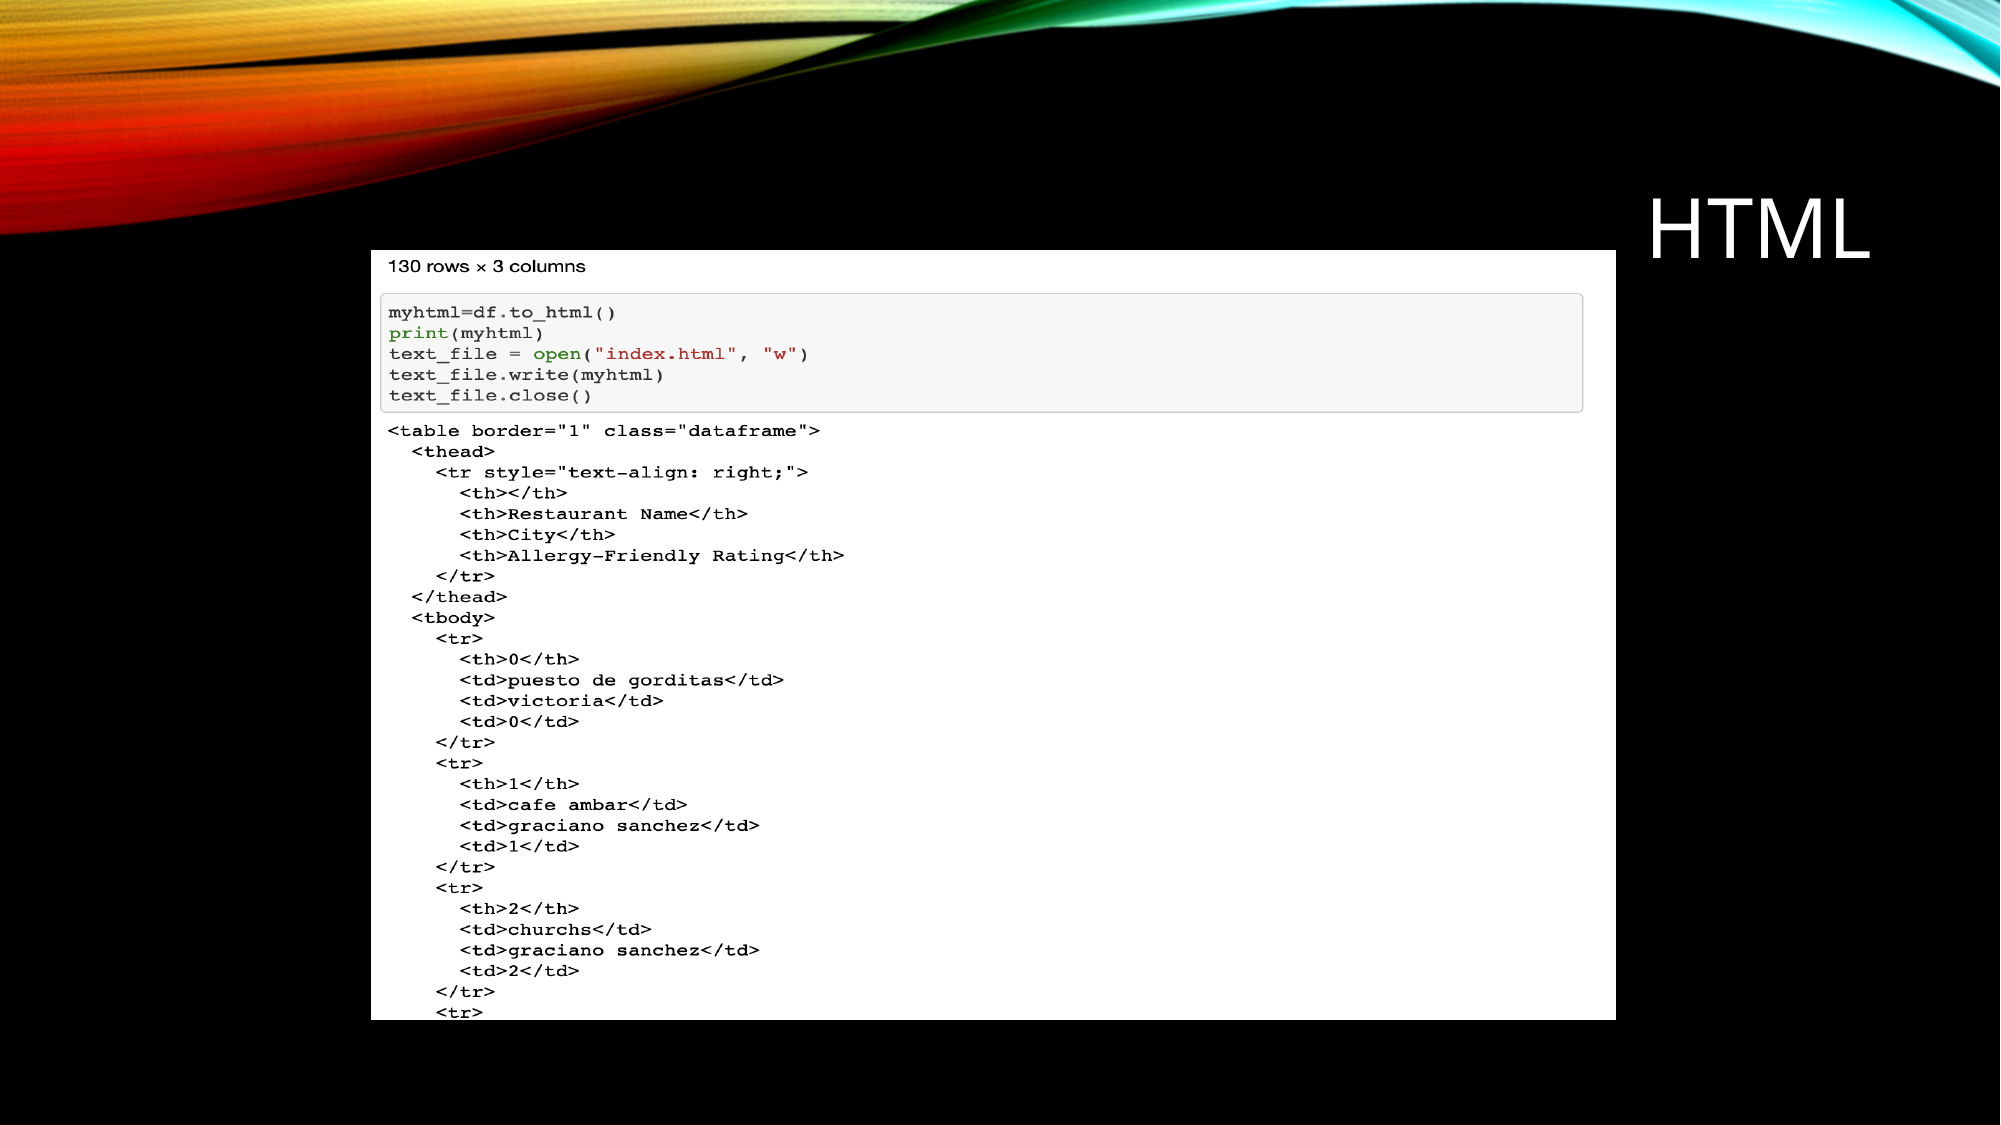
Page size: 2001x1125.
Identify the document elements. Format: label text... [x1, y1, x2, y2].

title HTML [474, 125, 1888, 338]
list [371, 250, 1616, 1021]
picture [0, 0, 2000, 237]
